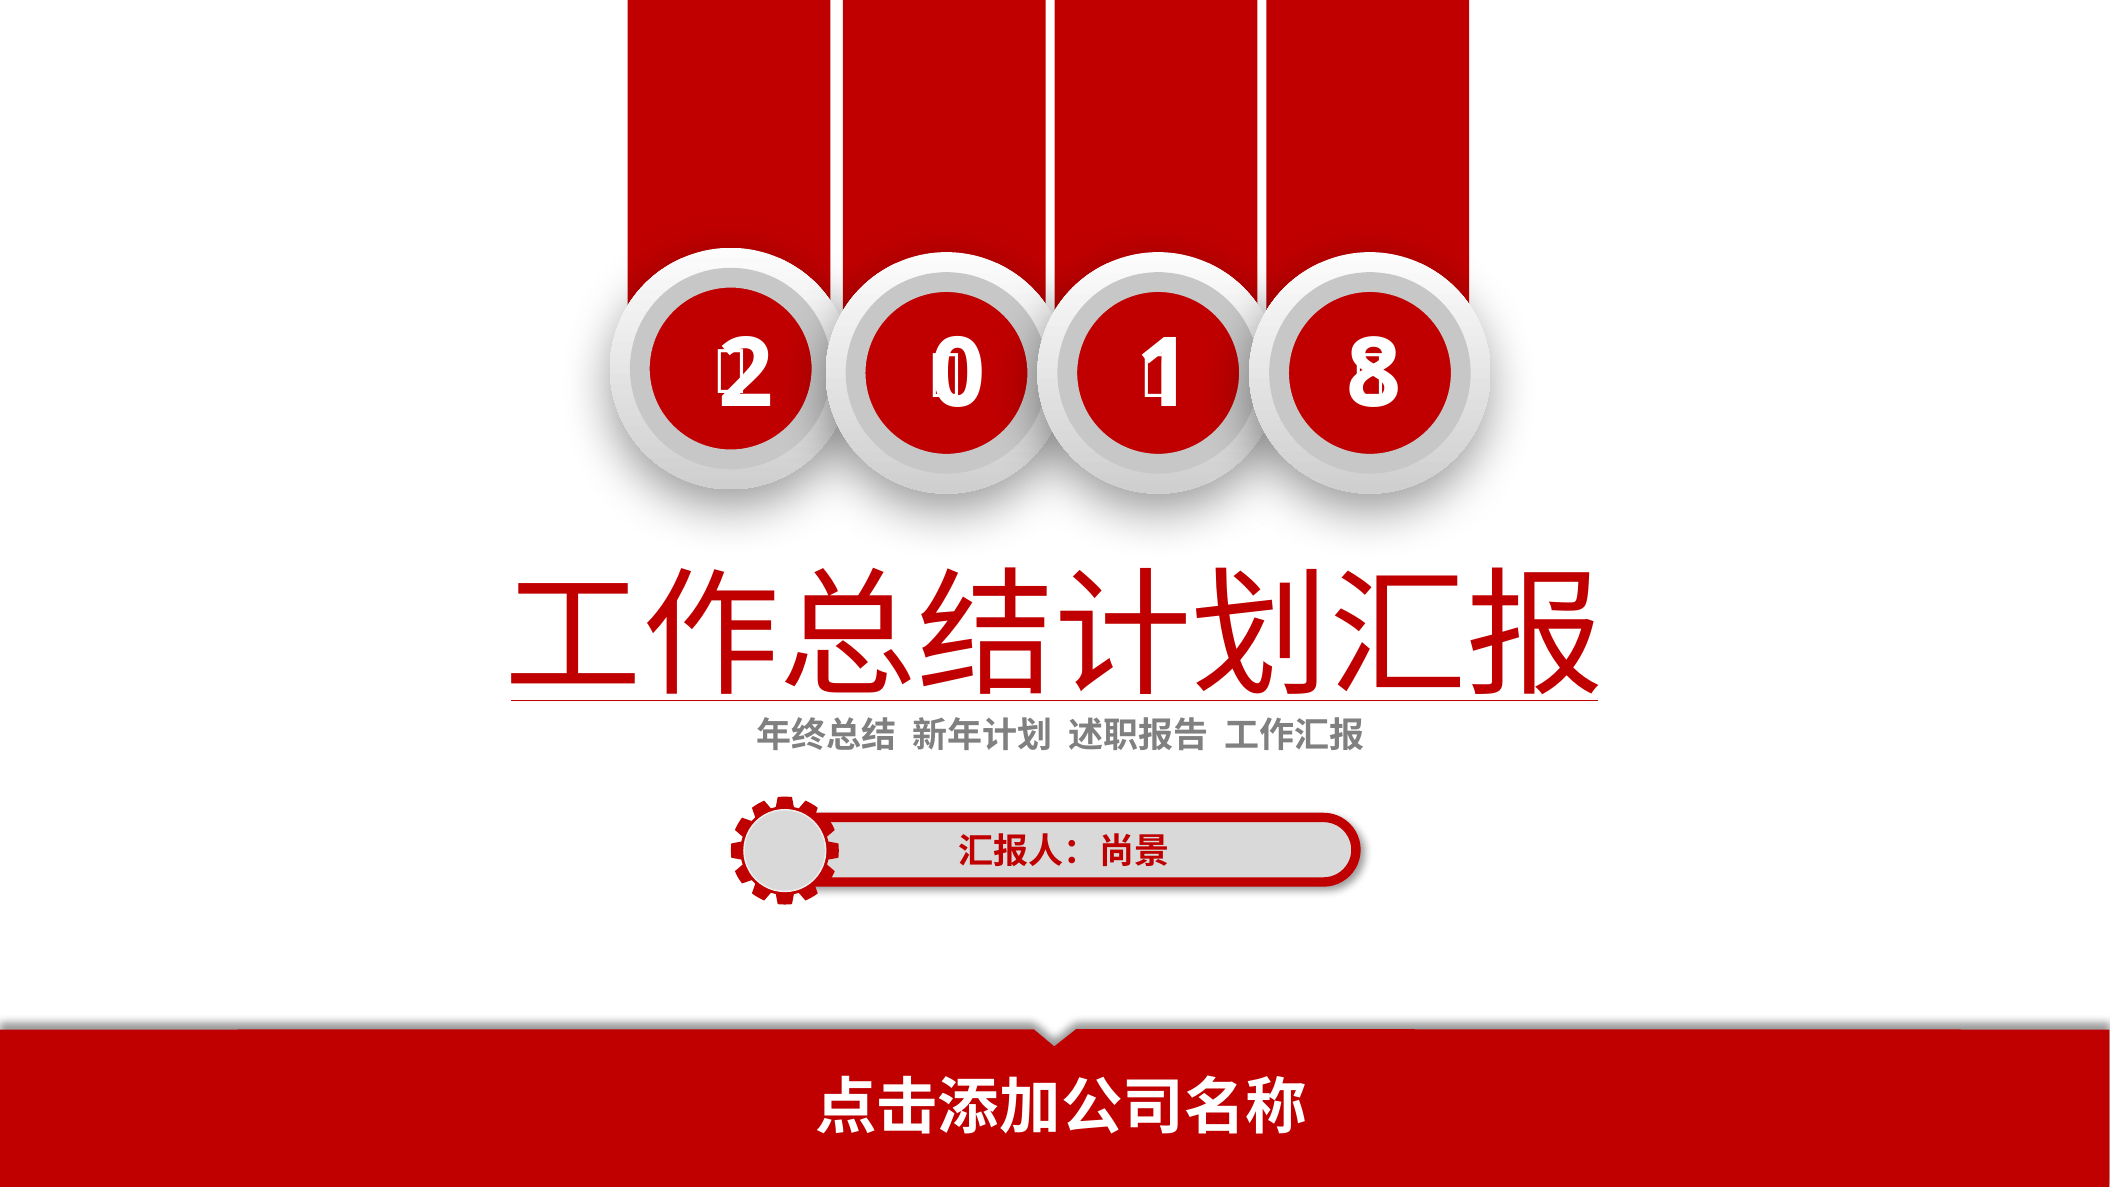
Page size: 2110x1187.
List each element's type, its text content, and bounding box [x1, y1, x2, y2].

text_box [627, 0, 831, 247]
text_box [609, 247, 852, 490]
text_box [842, 0, 1047, 252]
text_box [0, 1028, 2110, 1187]
text_box 点击添加公司名称 [681, 1066, 1441, 1141]
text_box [825, 252, 1037, 494]
text_box [839, 816, 1357, 884]
text_box 汇报人：尚景 [839, 828, 1290, 872]
text_box 年终总结 新年计划 述职报告 工作汇报 [681, 712, 1441, 755]
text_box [730, 796, 839, 905]
text_box [1265, 0, 1470, 252]
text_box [1249, 252, 1491, 494]
text_box 工作总结计划汇报 [443, 545, 1667, 711]
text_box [1037, 252, 1249, 494]
text_box [1054, 0, 1258, 252]
